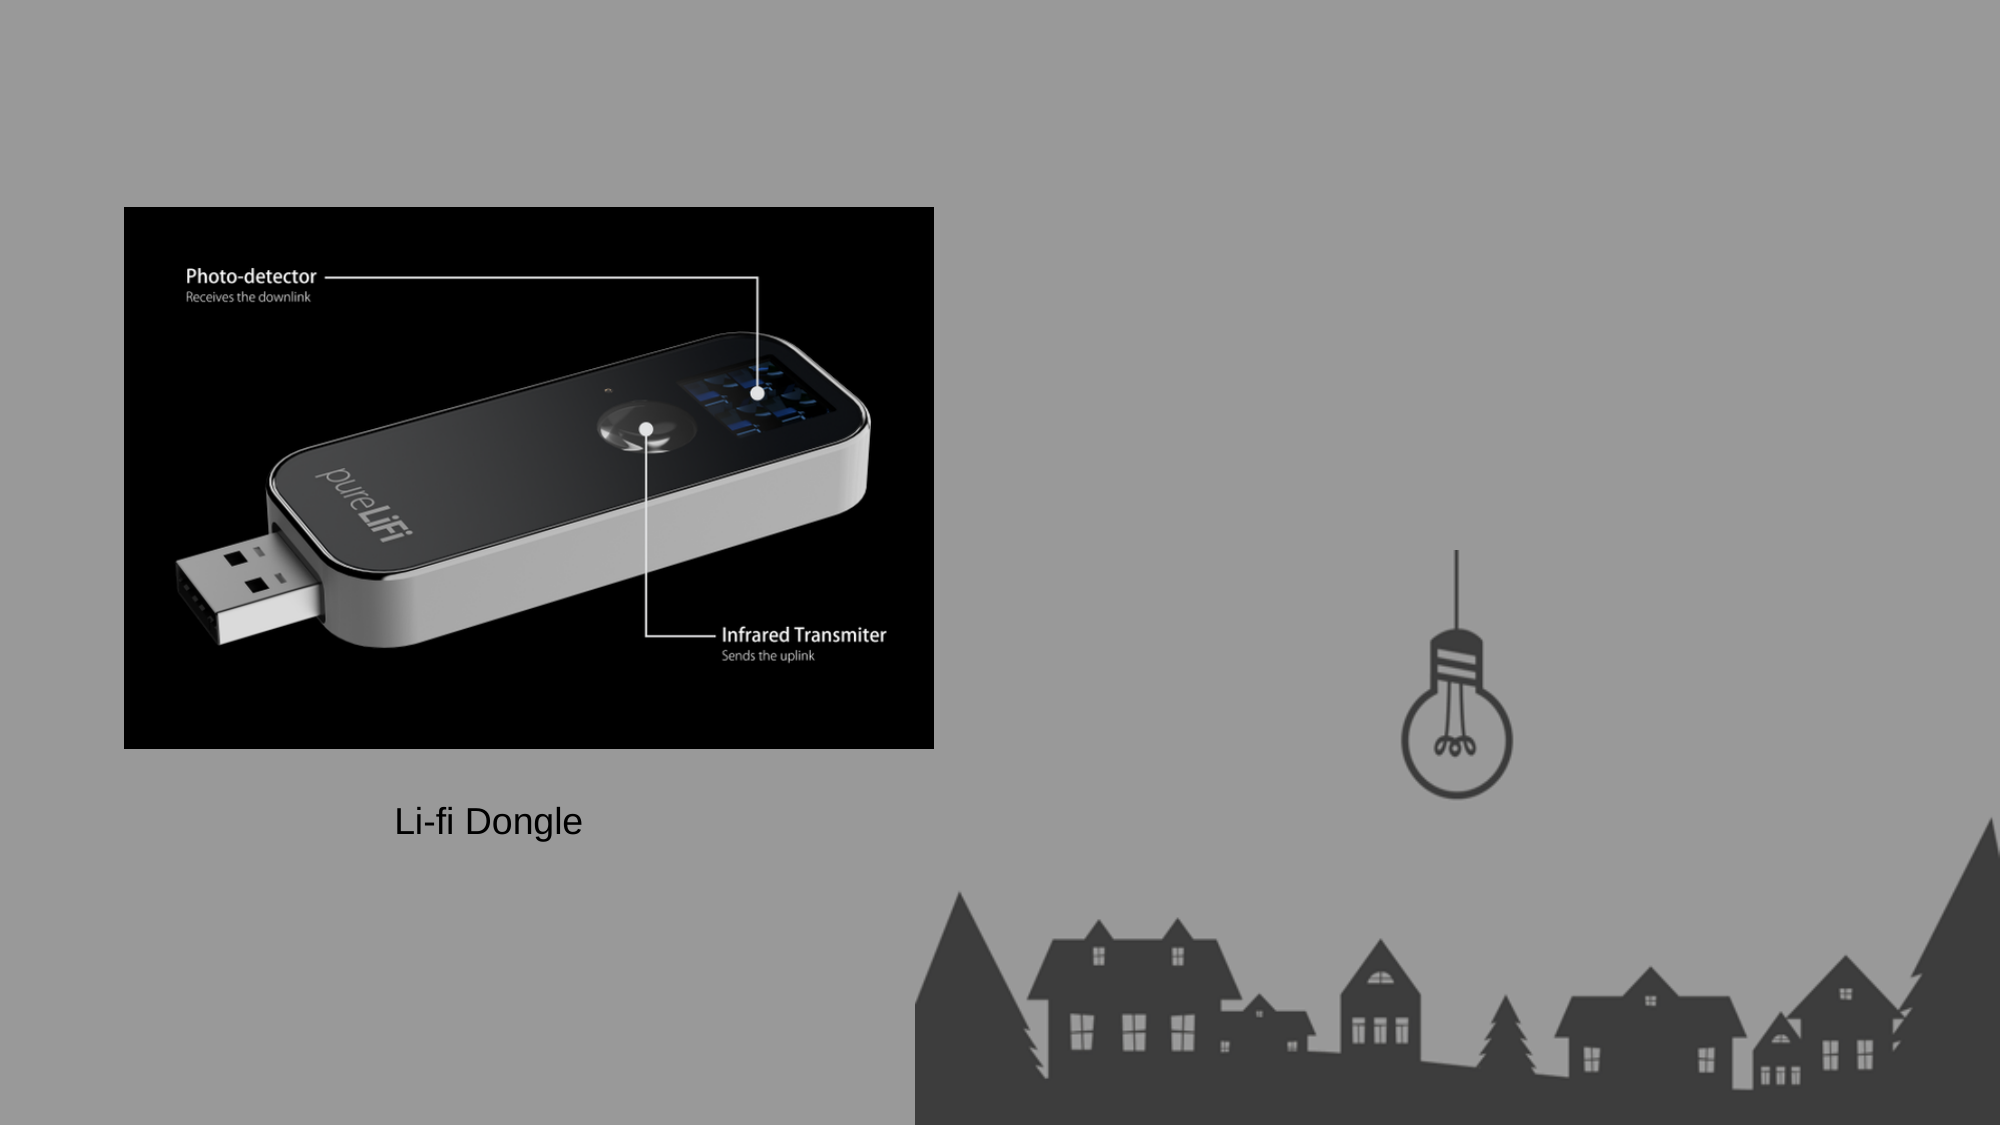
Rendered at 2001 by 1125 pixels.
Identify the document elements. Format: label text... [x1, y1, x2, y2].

picture [124, 207, 2000, 1125]
text_box Li-fi Dongle [379, 789, 599, 850]
